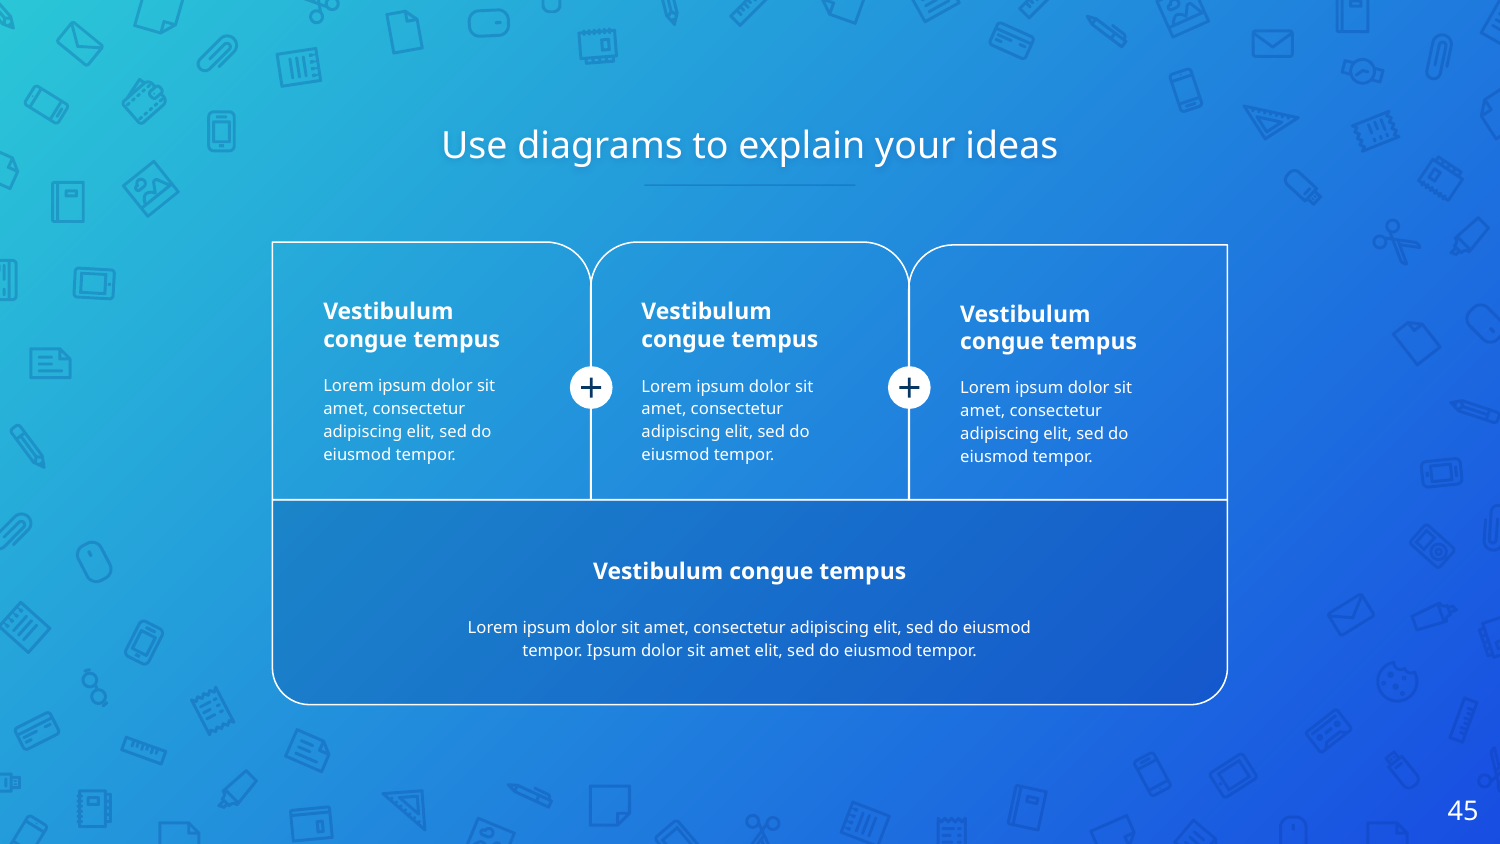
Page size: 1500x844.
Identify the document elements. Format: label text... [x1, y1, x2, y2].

title Use diagrams to explain your ideas [182, 58, 1318, 182]
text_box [272, 499, 1228, 705]
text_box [272, 241, 589, 499]
slide_number 45 [1403, 779, 1494, 844]
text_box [908, 244, 1228, 499]
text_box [590, 241, 910, 498]
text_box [887, 365, 931, 410]
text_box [569, 365, 613, 410]
